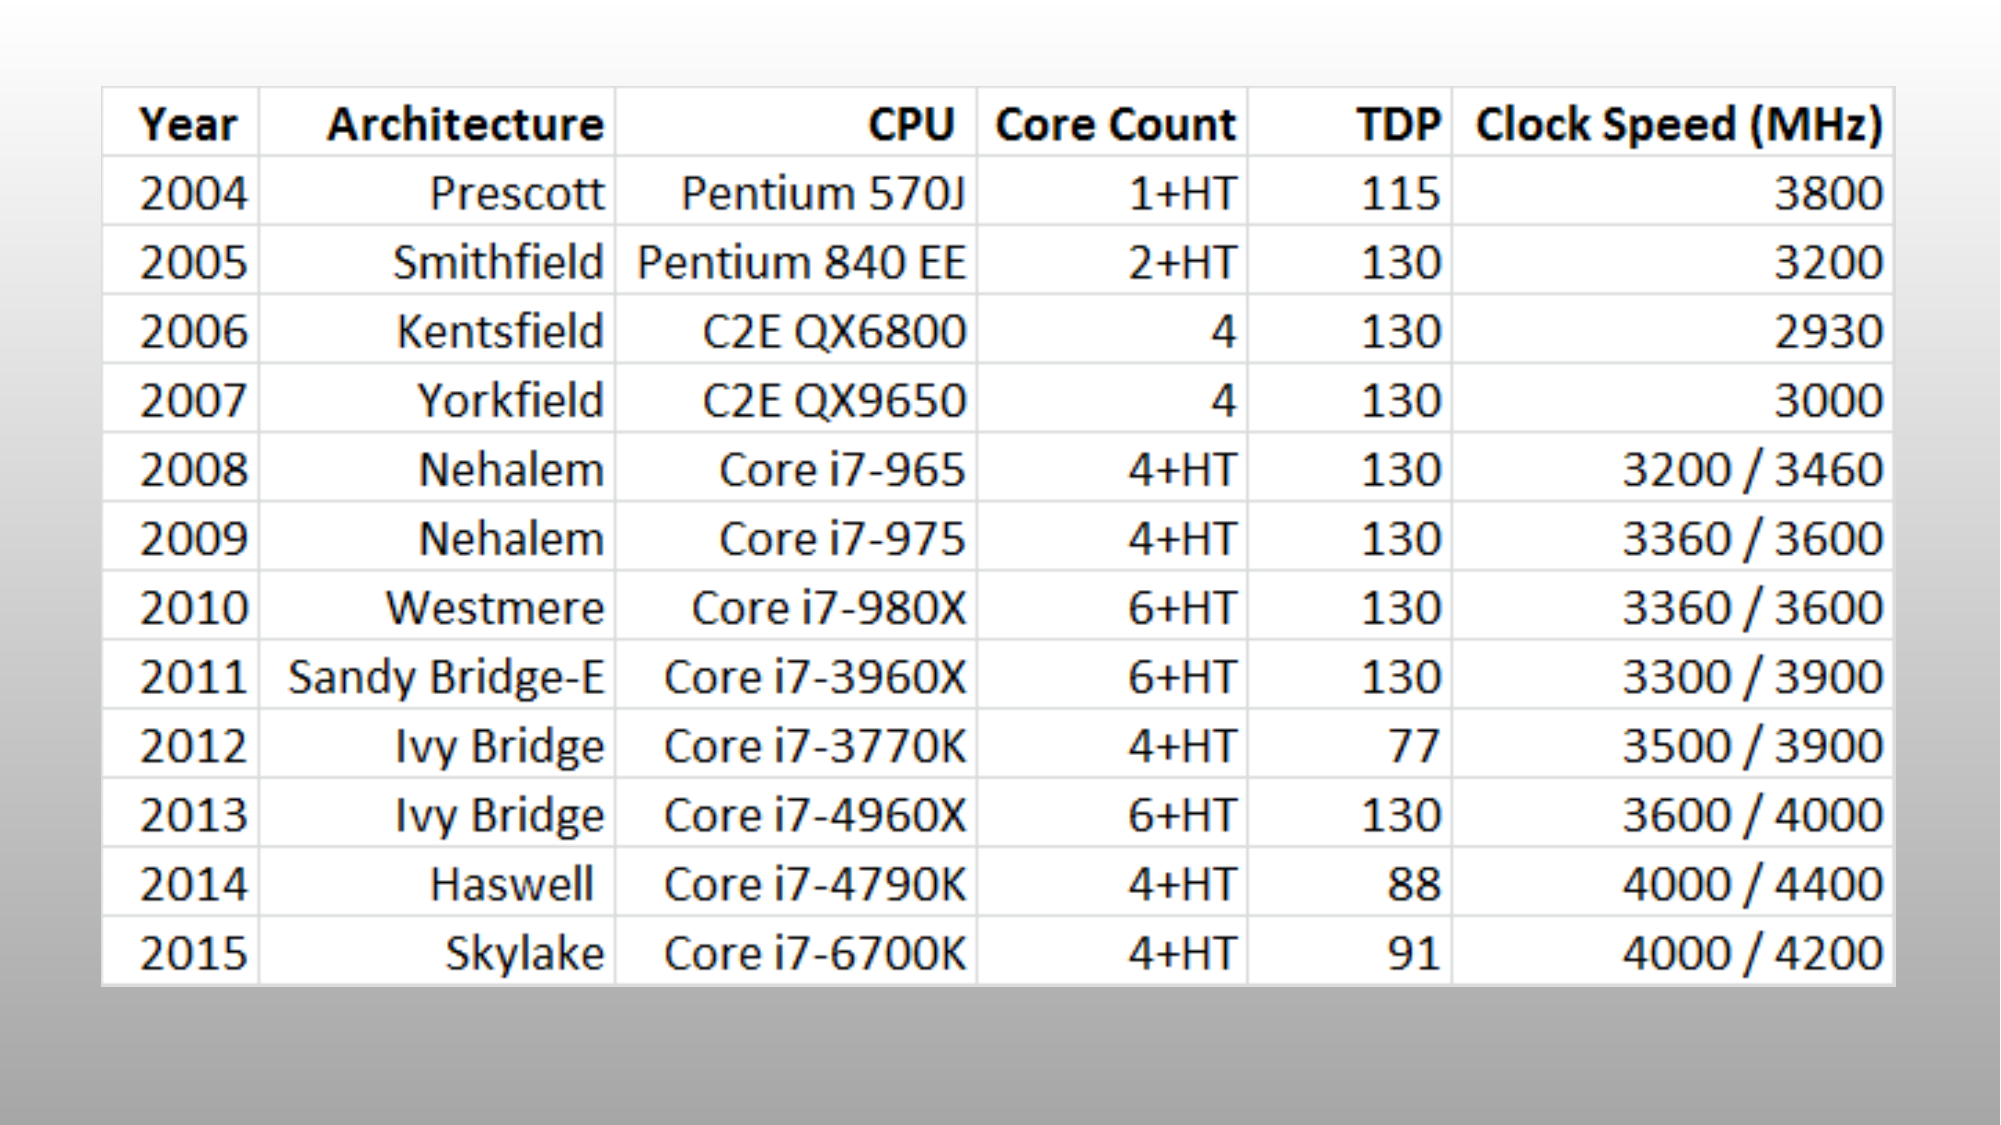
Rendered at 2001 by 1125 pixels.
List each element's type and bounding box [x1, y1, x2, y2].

picture [101, 86, 1896, 987]
